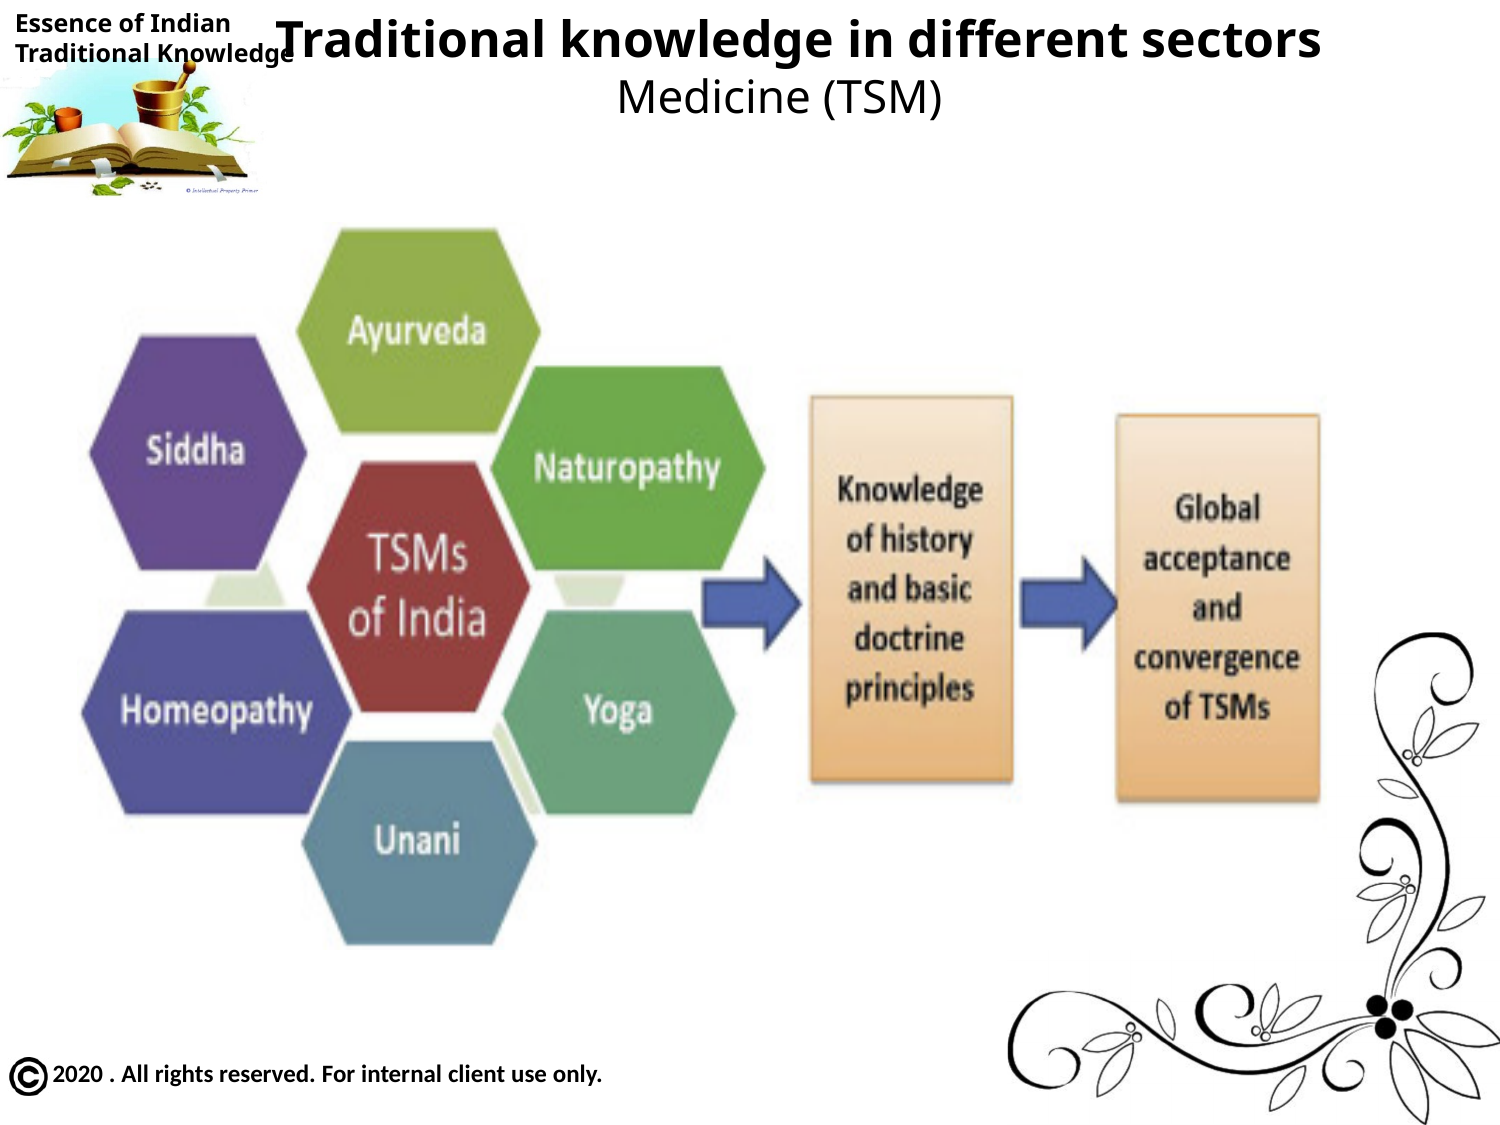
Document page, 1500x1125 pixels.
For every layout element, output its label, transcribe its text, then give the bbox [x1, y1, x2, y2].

text_box Traditional knowledge in different sectors Medicine (TSM) [58, 0, 1500, 130]
text_box 2020 . All rights reserved. For internal client use only. [37, 1050, 663, 1095]
text_box Essence of Indian Traditional Knowledge [0, 0, 58, 56]
picture [0, 58, 267, 200]
picture [77, 222, 1500, 1125]
picture [0, 1056, 55, 1096]
